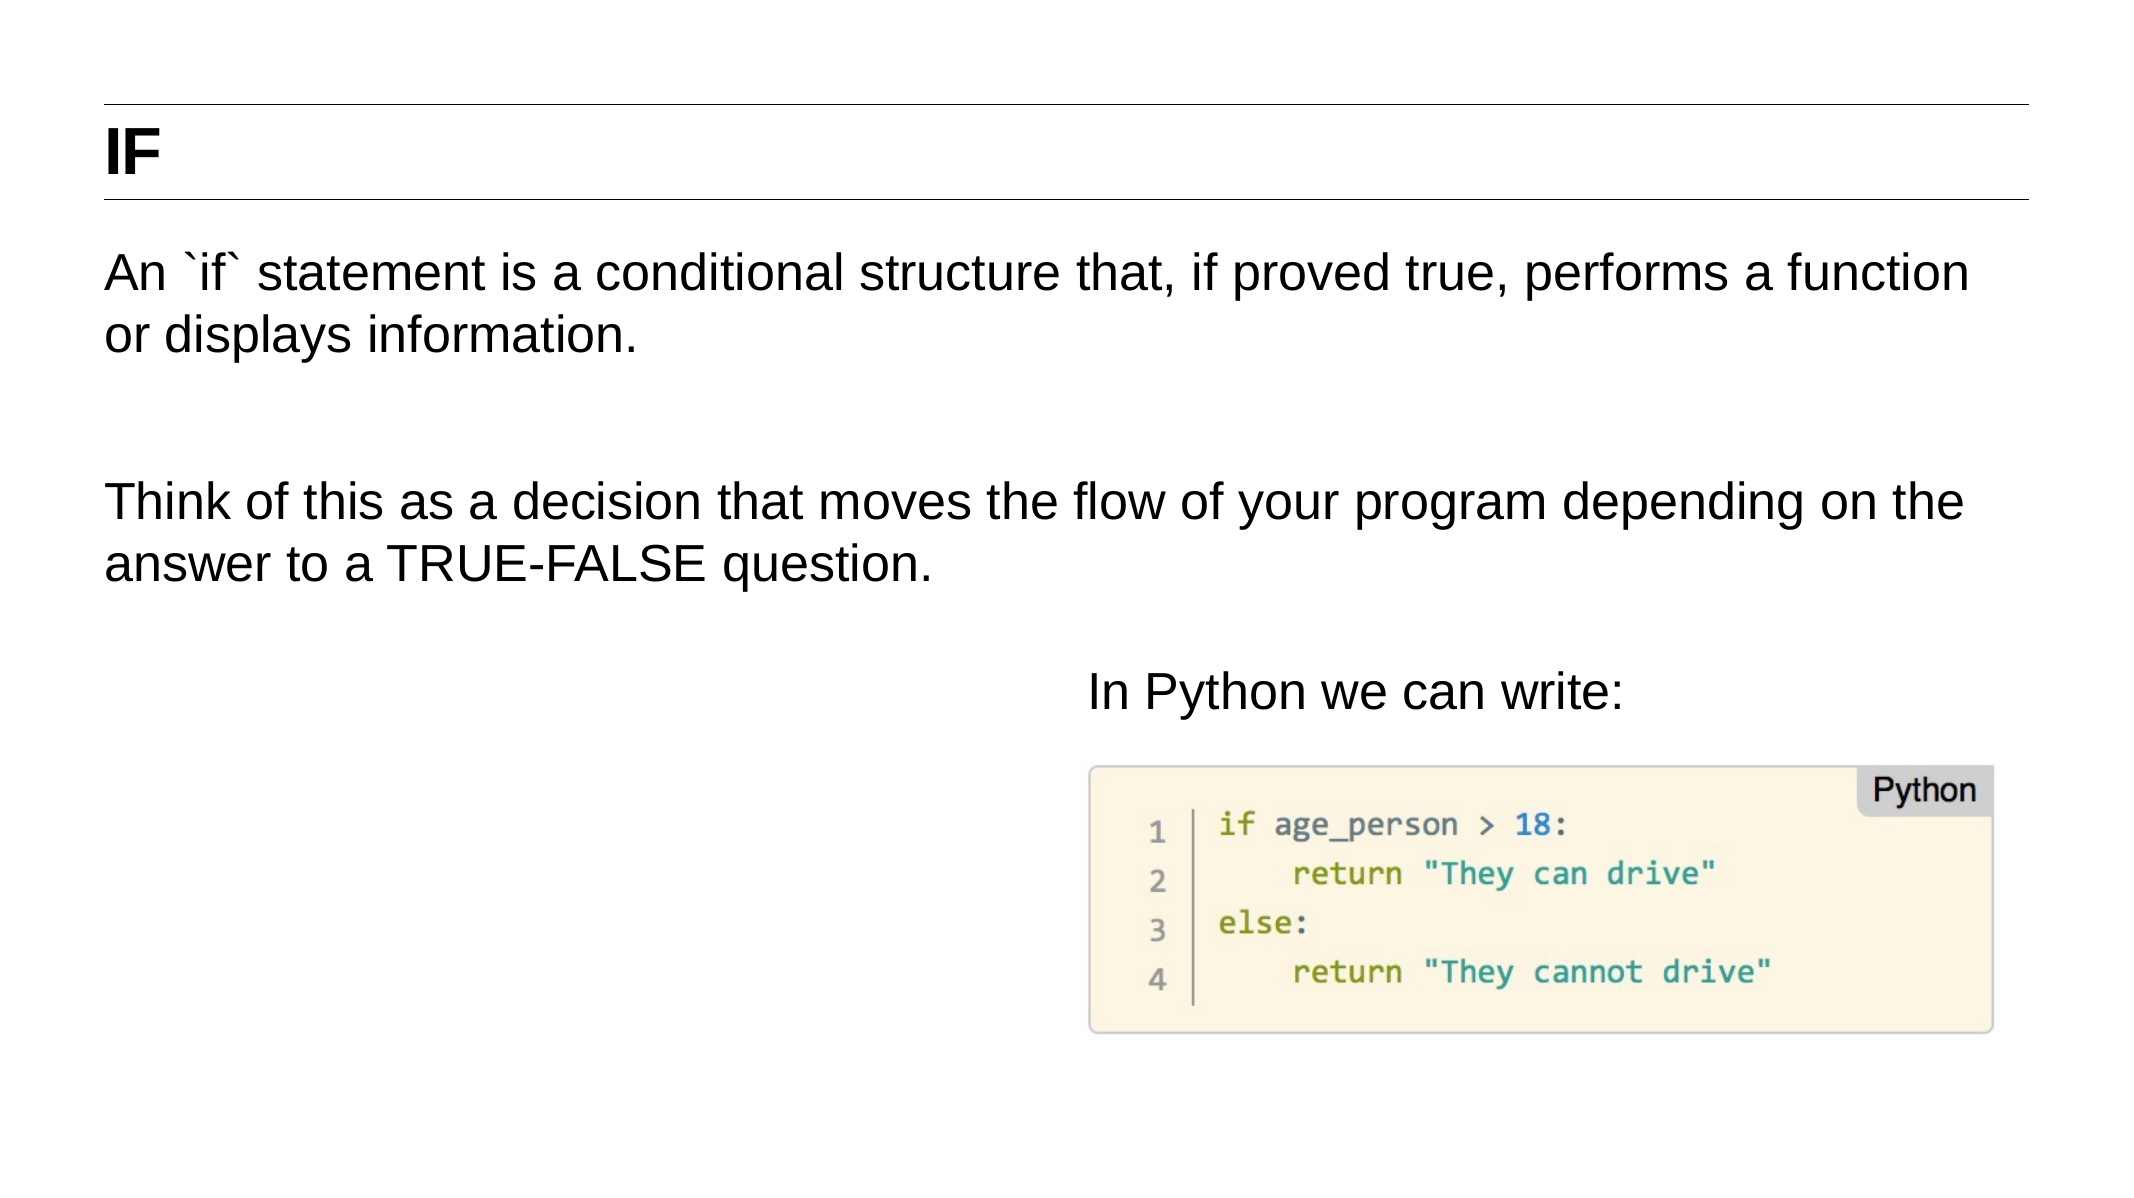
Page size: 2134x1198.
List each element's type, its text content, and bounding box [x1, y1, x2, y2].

text_box An `if` statement is a conditional structure that, if proved true, performs a function or displays information. Think of this as a decision that moves the flow of your program depending on the answer to a TRUE-FALSE question. [104, 237, 2030, 653]
text_box In Python we can write: [1087, 657, 2006, 737]
picture [1069, 741, 2024, 1050]
list IF [103, 120, 1372, 193]
